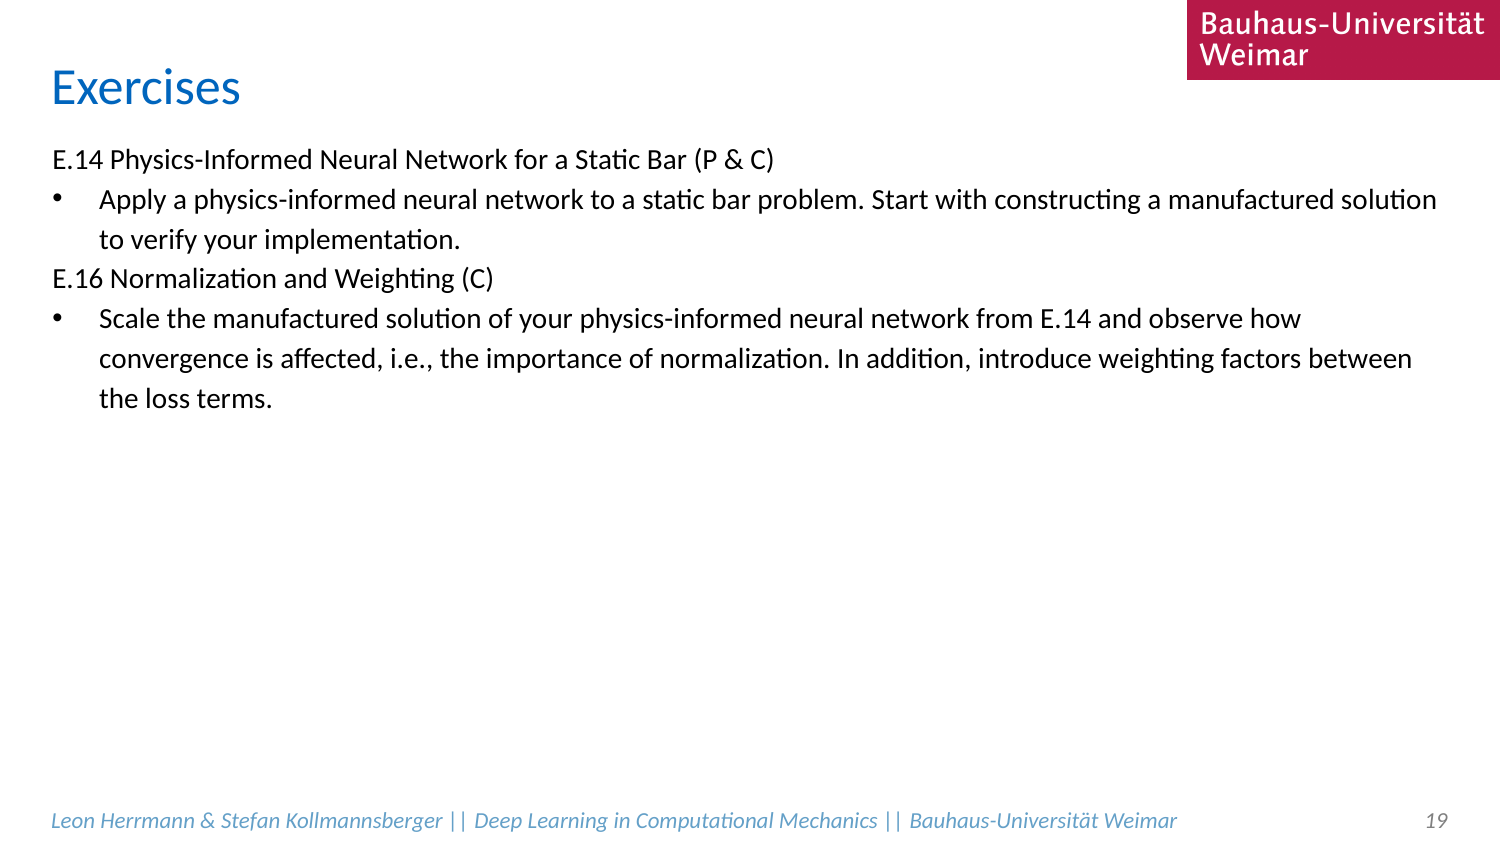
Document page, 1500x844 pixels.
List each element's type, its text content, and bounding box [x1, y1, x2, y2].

picture [1187, 0, 1500, 80]
footer Leon Herrmann & Stefan Kollmannsberger || Deep Learning in Computational Mechanics || Bauhaus-Universität Weimar [51, 796, 1311, 842]
list E.14 Physics-Informed Neural Network for a Static Bar (P & C) Apply a physics-informed neural network to a static bar problem. Start with constructing a manufactured solution to verify your implementation. E.16 Normalization and Weighting (C) Scale the manufactured solution of your physics-informed neural network from E.14 and observe how convergence is affected, i.e., the importance of normalization. In addition, introduce weighting factors between the loss terms. [52, 135, 1449, 787]
title Exercises [50, 48, 1189, 114]
slide_number 19 [1311, 796, 1448, 842]
